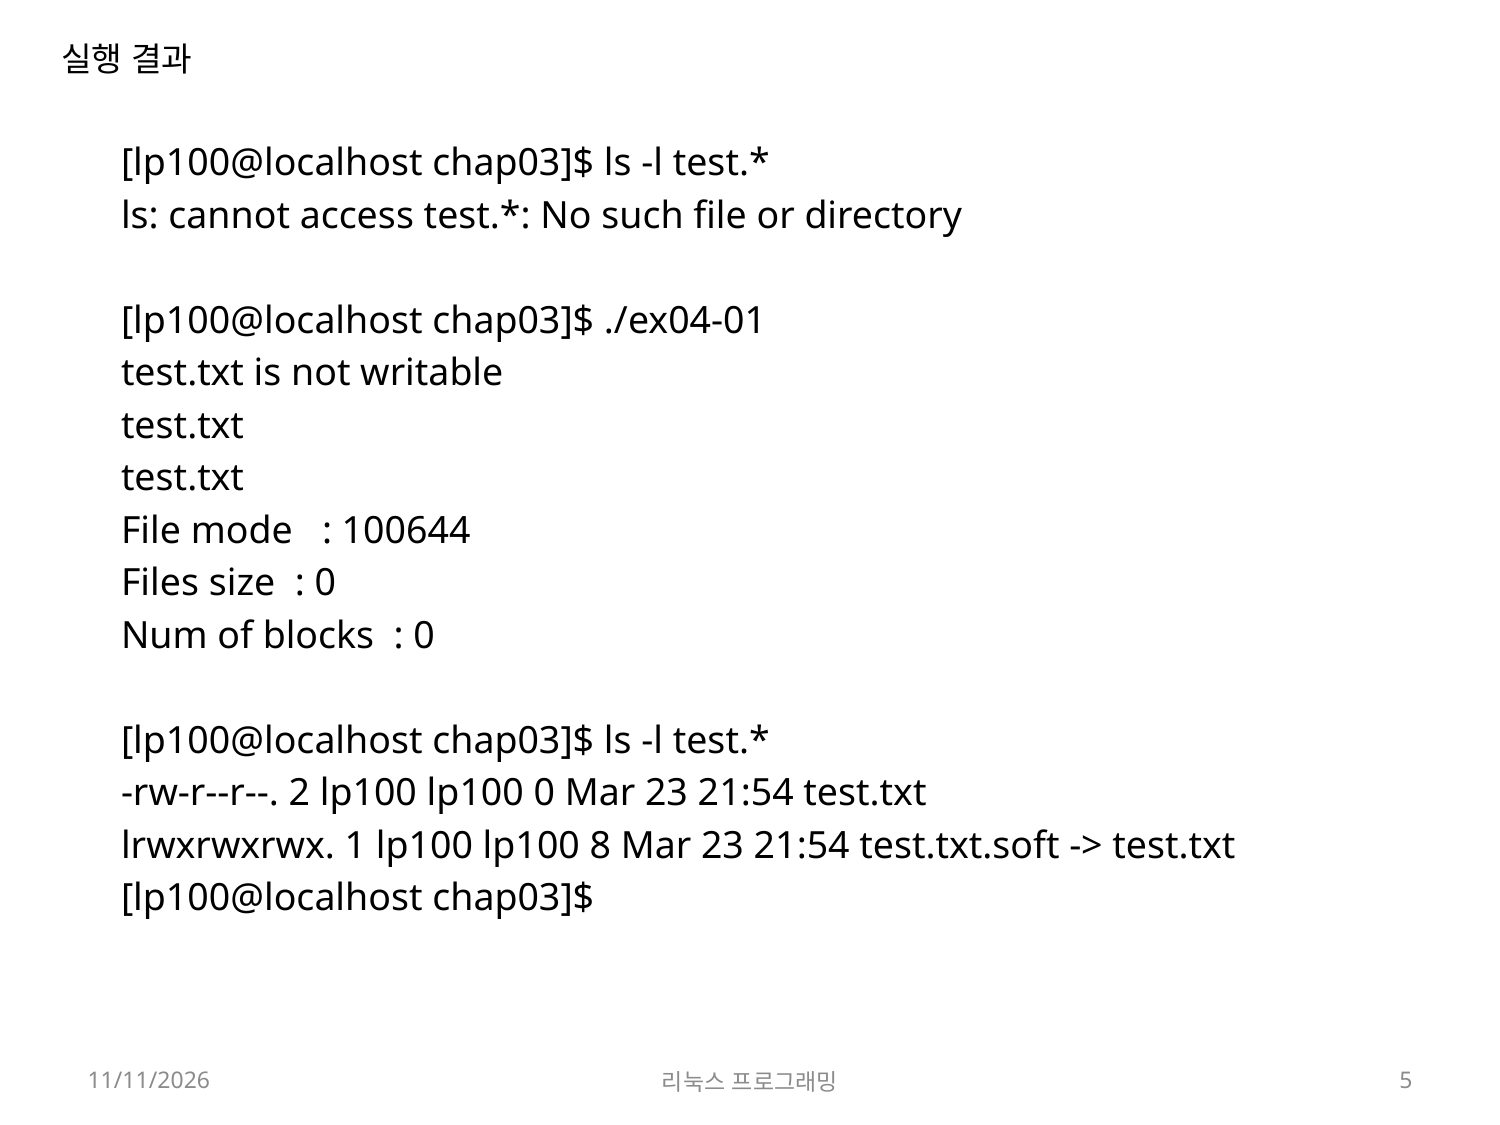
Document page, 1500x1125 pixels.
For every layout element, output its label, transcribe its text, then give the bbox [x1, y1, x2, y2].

footer 리눅스 프로그래밍 [496, 1060, 1004, 1103]
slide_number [72, 1060, 410, 1103]
text_box 실행 결과 [lp100@localhost chap03]$ ls -l test.* ls: cannot access test.*: No such file or directory [lp100@localhost chap03]$ ./ex04-01 test.txt is not writable test.txt test.txt File mode : 100644 Files size : 0 Num of blocks : 0 [lp100@localhost chap03]$ ls -l test.* -rw-r--r--. 2 lp100 lp100 0 Mar 23 21:54 test.txt lrwxrwxrwx. 1 lp100 lp100 8 Mar 23 21:54 test.txt.soft -> test.txt [lp100@localhost chap03]$ [31, 30, 1432, 965]
slide_number 5 [1090, 1060, 1428, 1103]
